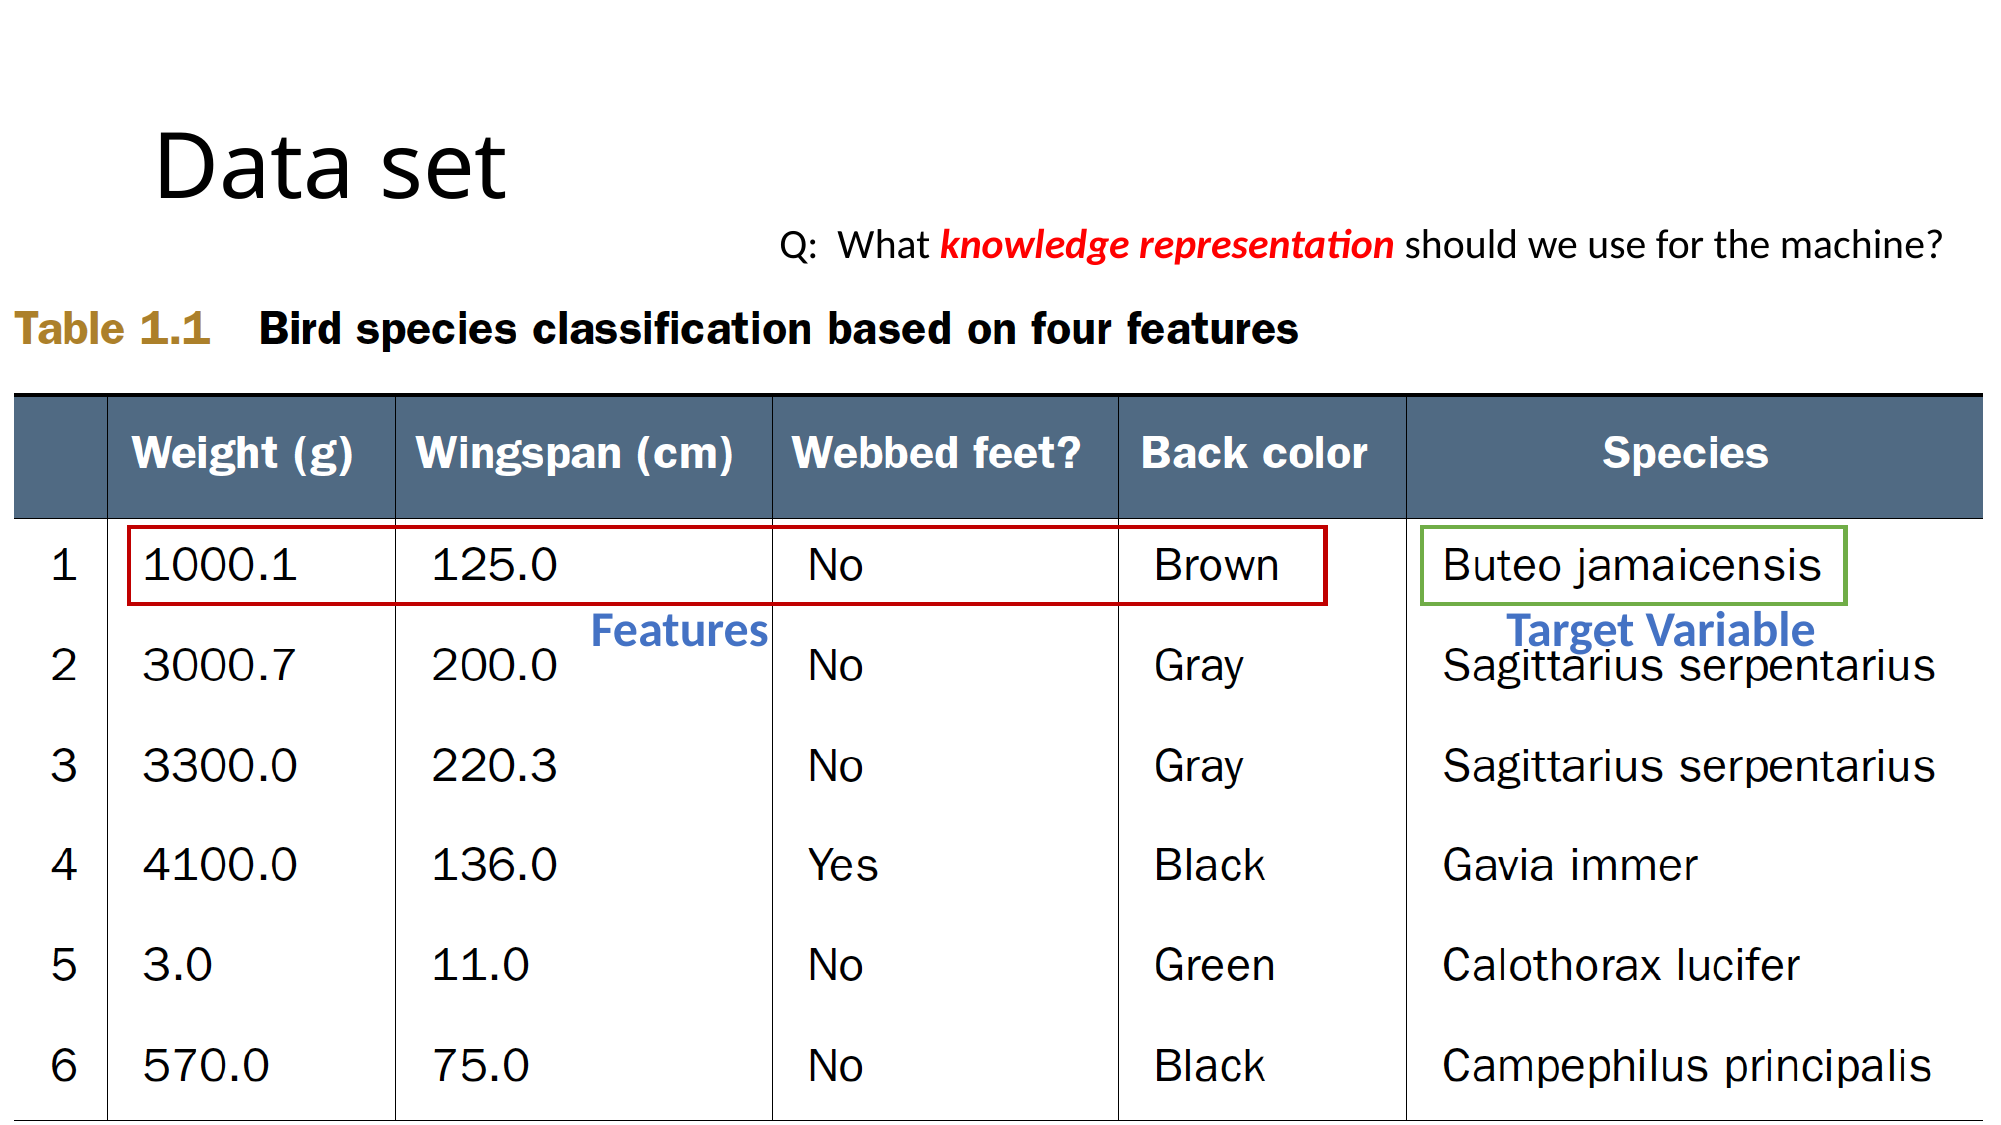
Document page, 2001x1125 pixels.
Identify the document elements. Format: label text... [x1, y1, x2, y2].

title Data set [137, 59, 1863, 278]
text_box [9, 302, 2000, 1125]
text_box Q: What knowledge representation should we use for the machine? [764, 209, 1960, 274]
